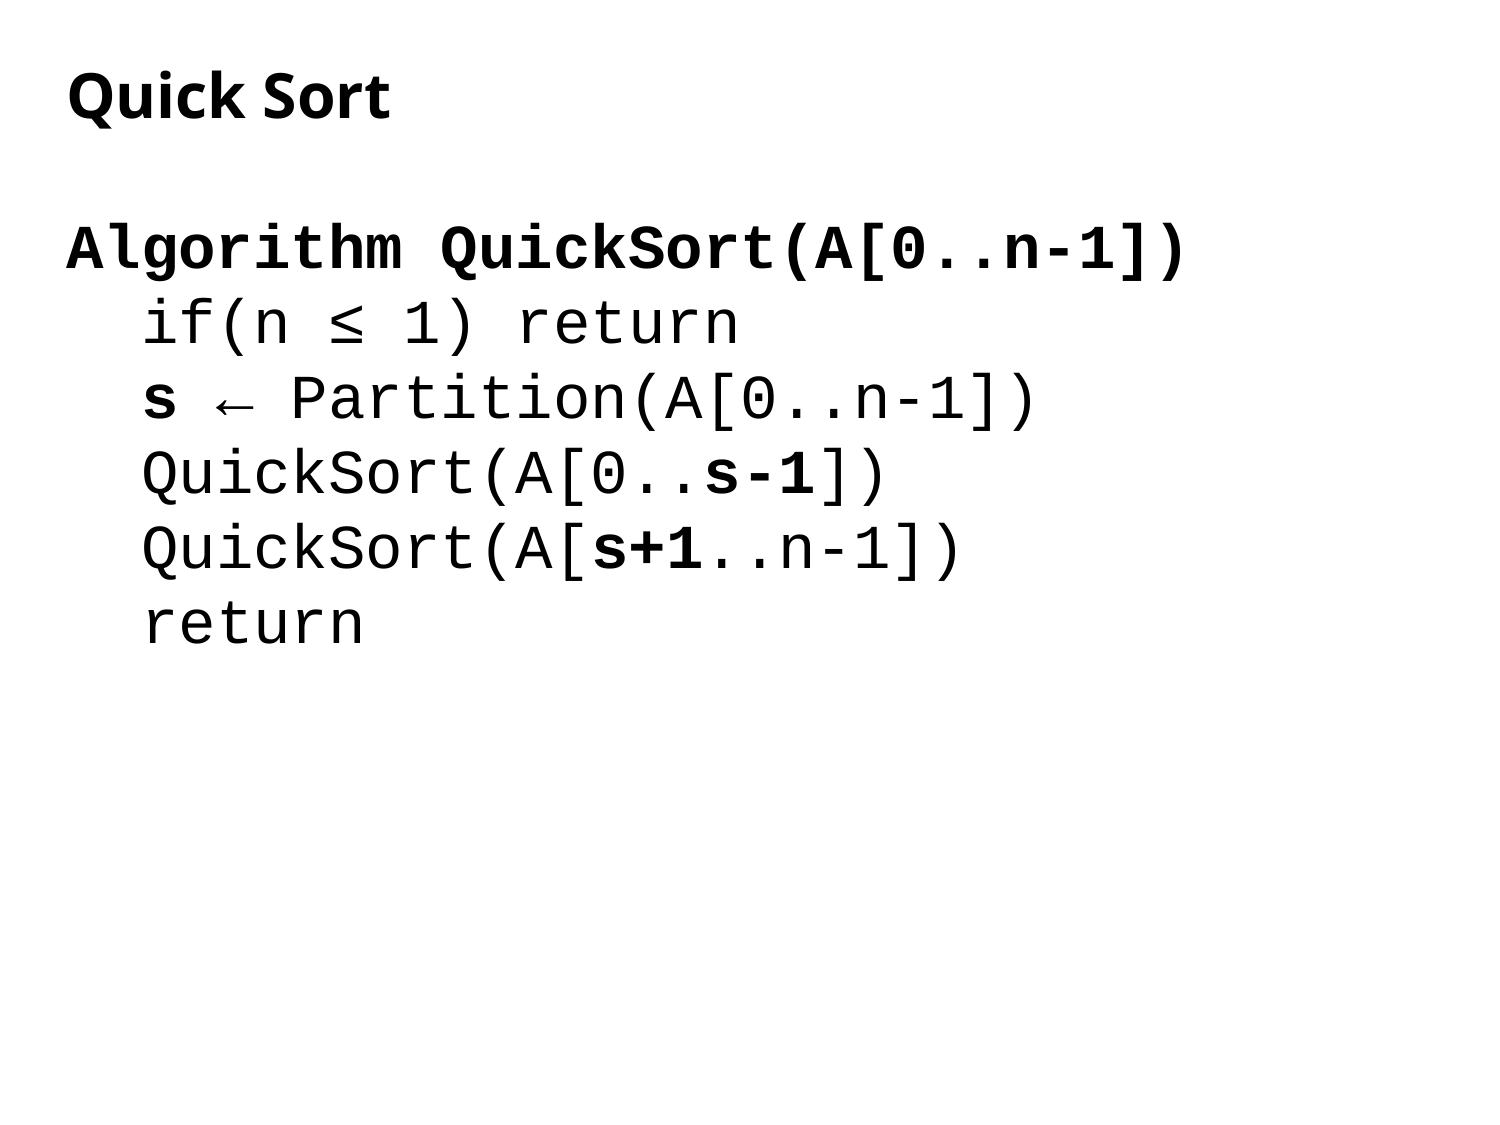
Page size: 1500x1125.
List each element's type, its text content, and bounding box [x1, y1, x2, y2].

text_box Quick Sort Algorithm QuickSort(A[0..n-1]) if(n ≤ 1) return s ← Partition(A[0..n-1]) QuickSort(A[0..s-1]) QuickSort(A[s+1..n-1]) return [51, 41, 1419, 843]
